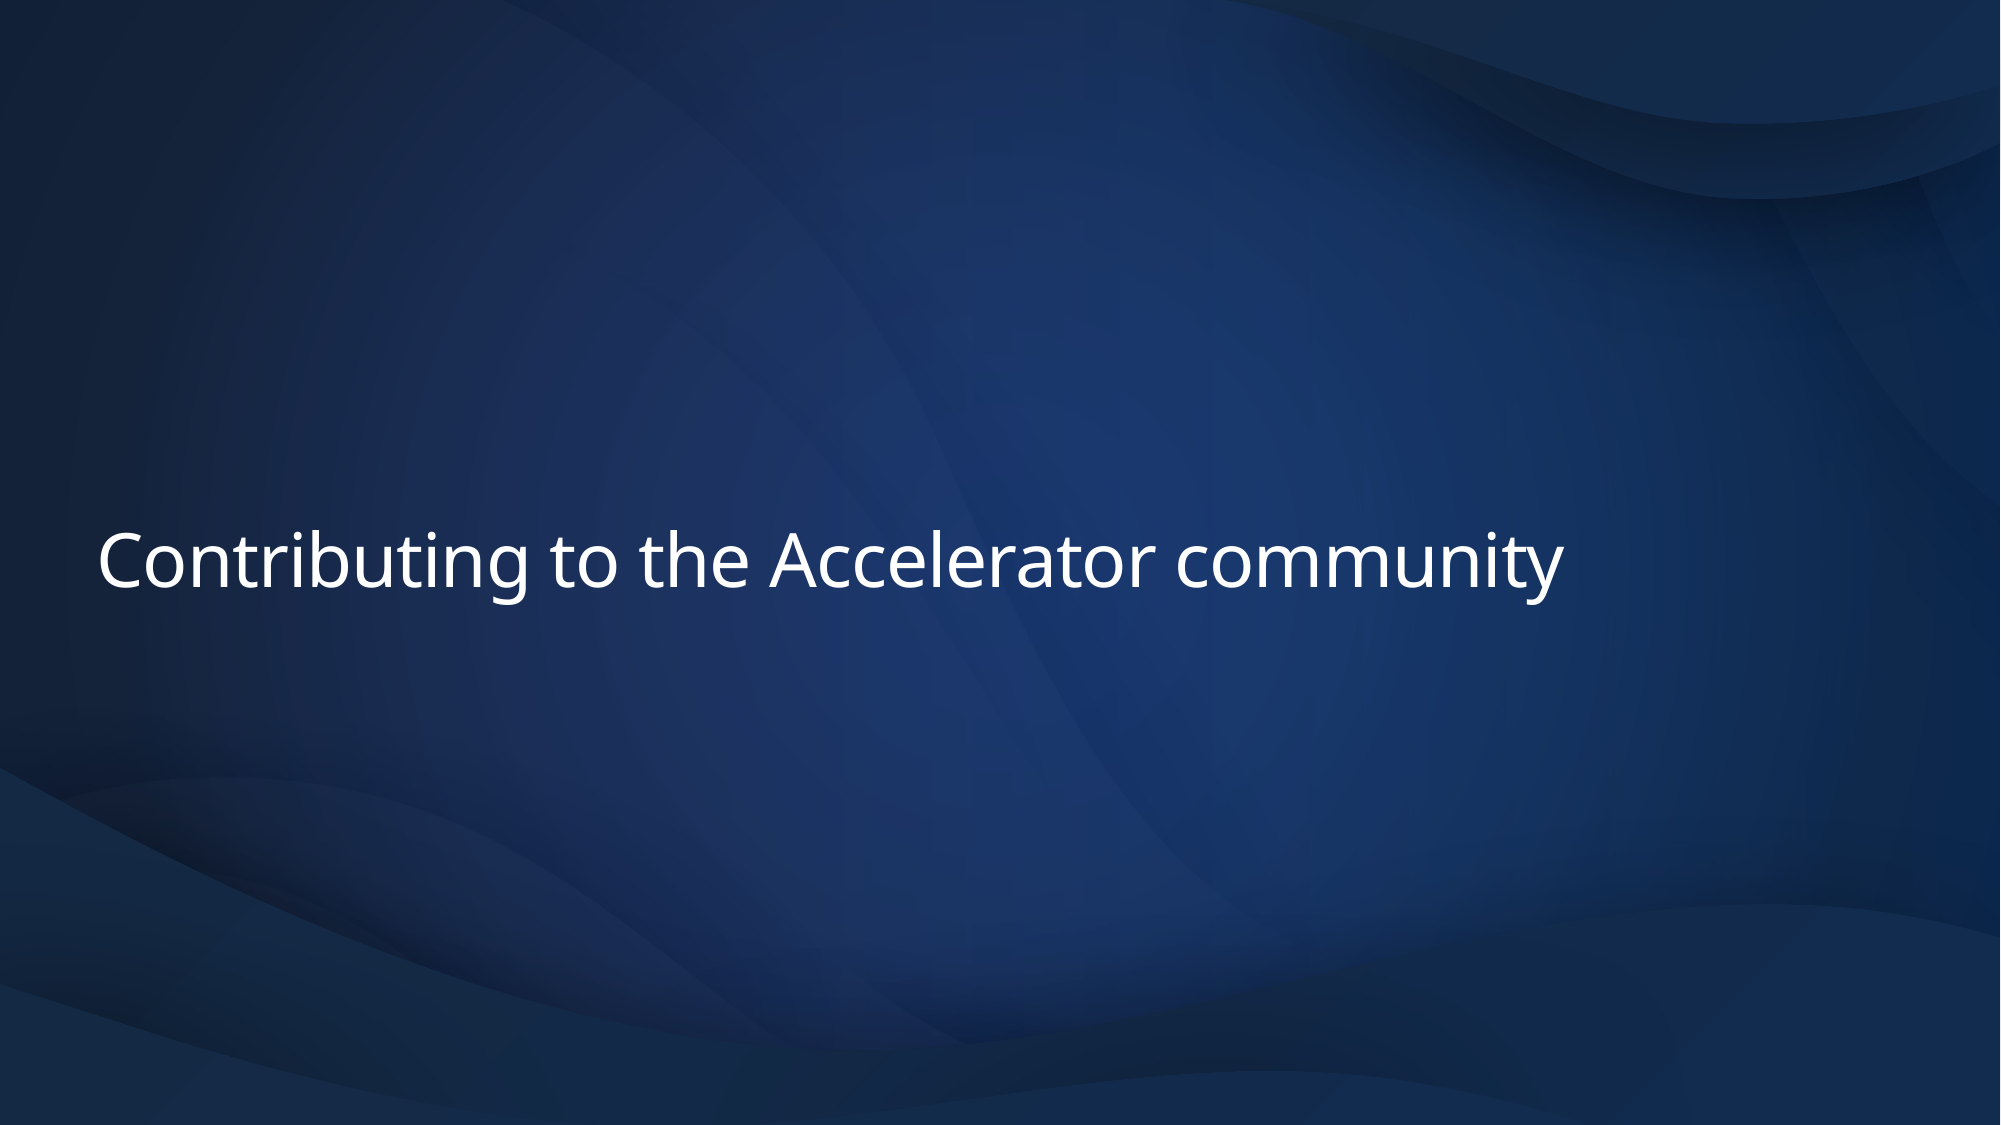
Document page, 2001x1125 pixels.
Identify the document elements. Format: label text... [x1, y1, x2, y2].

picture [0, 0, 2000, 1050]
title Contributing to the Accelerator community [96, 512, 1904, 603]
